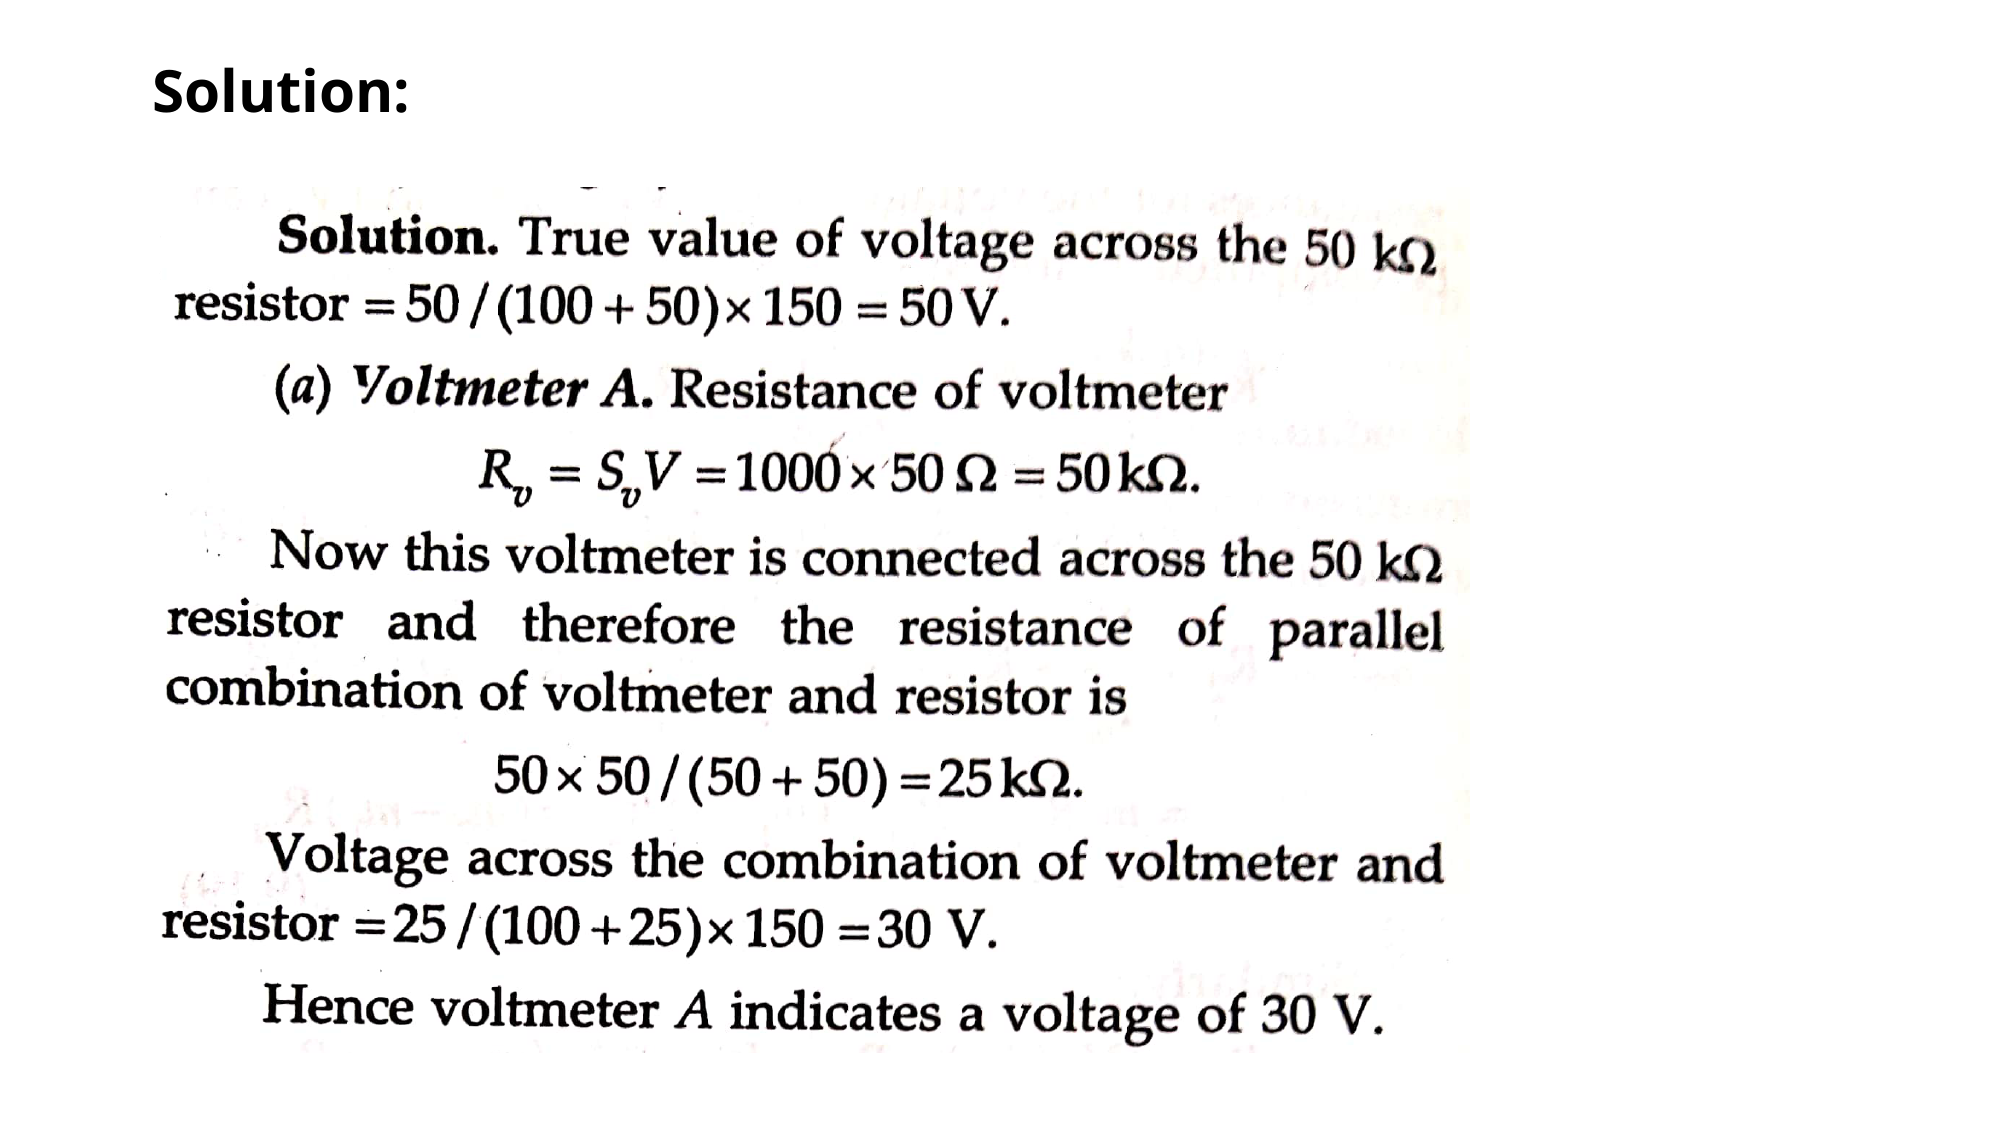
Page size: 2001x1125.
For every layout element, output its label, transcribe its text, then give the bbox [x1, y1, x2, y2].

title Solution: [137, 59, 1863, 129]
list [159, 186, 1470, 1053]
